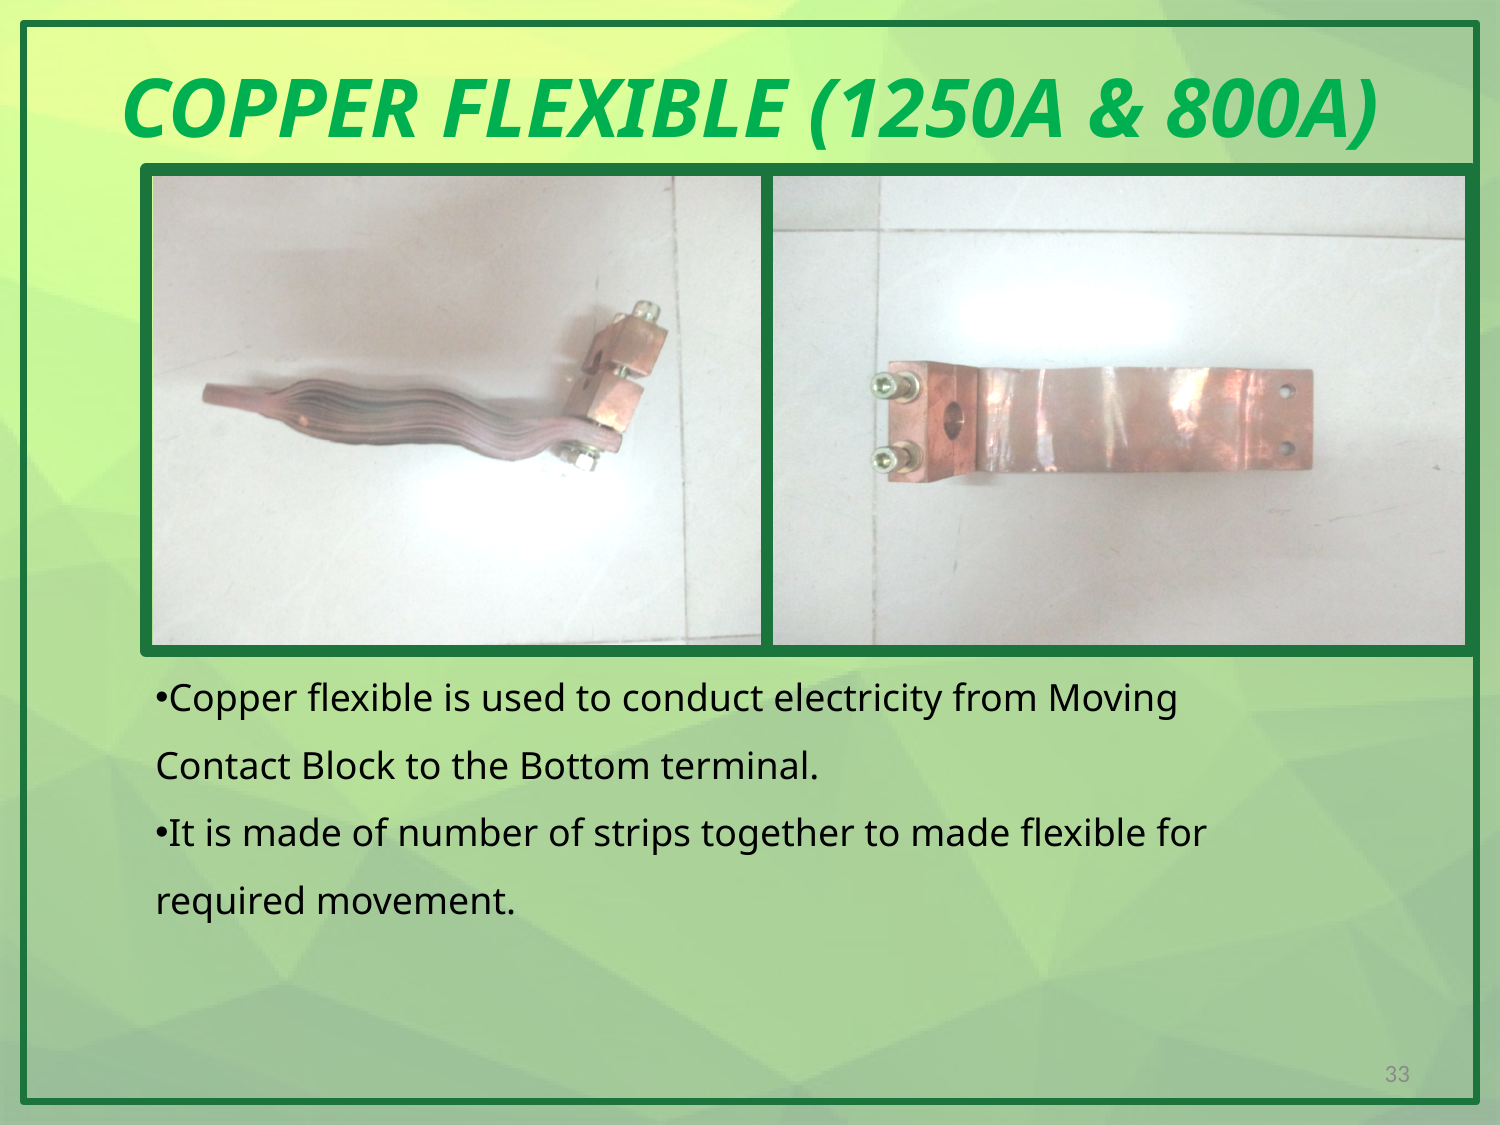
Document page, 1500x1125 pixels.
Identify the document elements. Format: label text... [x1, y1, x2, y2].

text_box Copper flexible is used to conduct electricity from Moving Contact Block to the Bottom terminal. It is made of number of strips together to made flexible for required movement. [140, 644, 1336, 1125]
title COPPER FLEXIBLE (1250A & 800A) [75, 45, 1425, 164]
picture [773, 175, 1466, 645]
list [152, 175, 772, 645]
slide_number 33 [1074, 1042, 1425, 1103]
table_cell Ø45x25 mm [0, 0, 1500, 1125]
